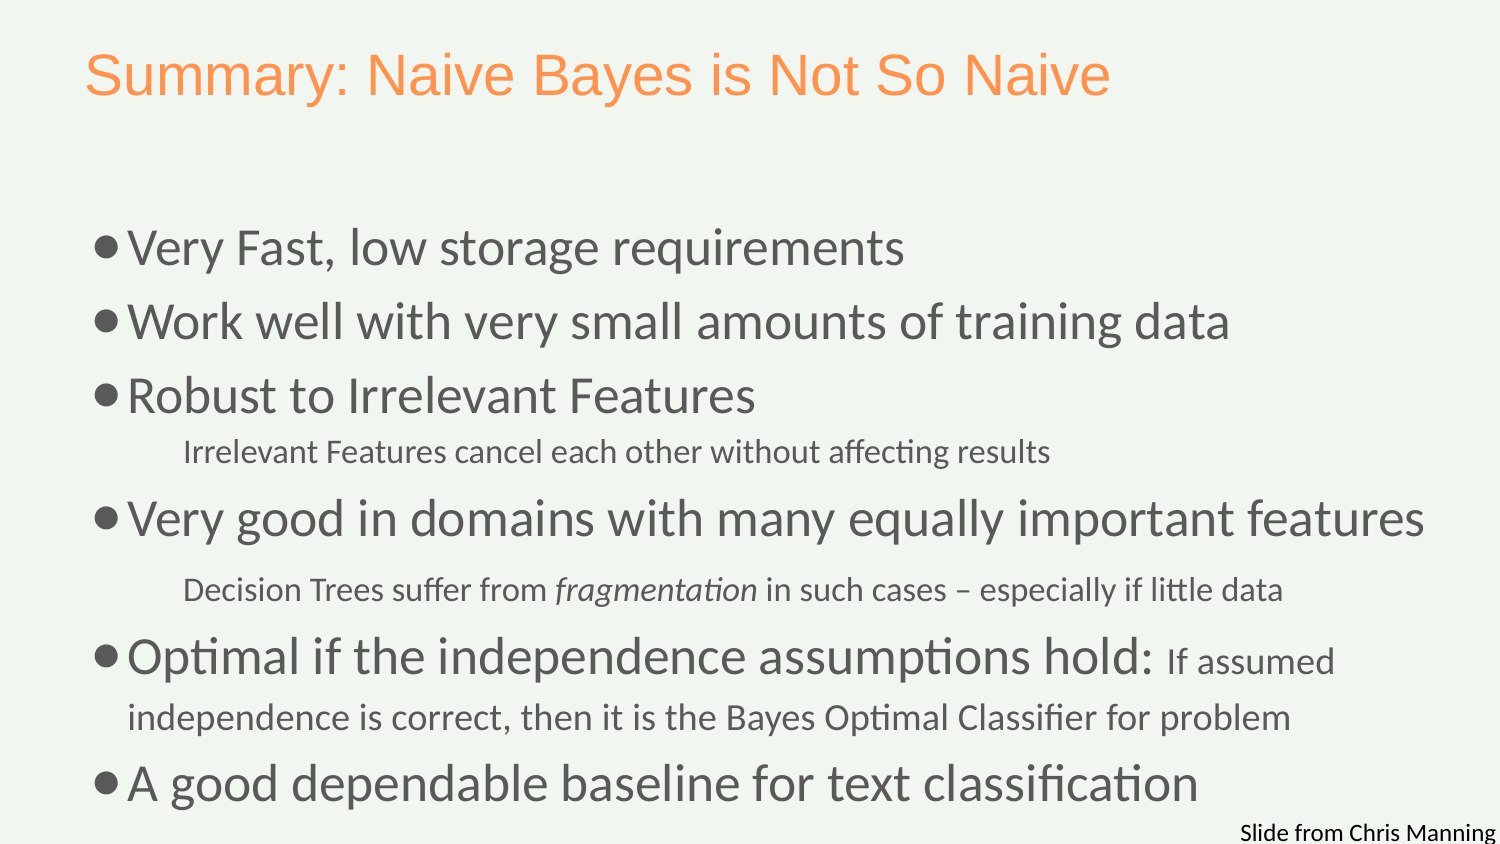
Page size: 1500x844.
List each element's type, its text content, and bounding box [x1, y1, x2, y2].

title Summary: Naive Bayes is Not So Naive [70, 21, 1295, 144]
list Very Fast, low storage requirements Work well with very small amounts of training data Robust to Irrelevant Features Irrelevant Features cancel each other without affecting results Very good in domains with many equally important features Decision Trees suffer from fragmentation in such cases – especially if little data Optimal if the independence assumptions hold: If assumed independence is correct, then it is the Bayes Optimal Classifier for problem A good dependable baseline for text classification [75, 187, 1463, 836]
text_box Slide from Chris Manning [1225, 809, 1500, 844]
